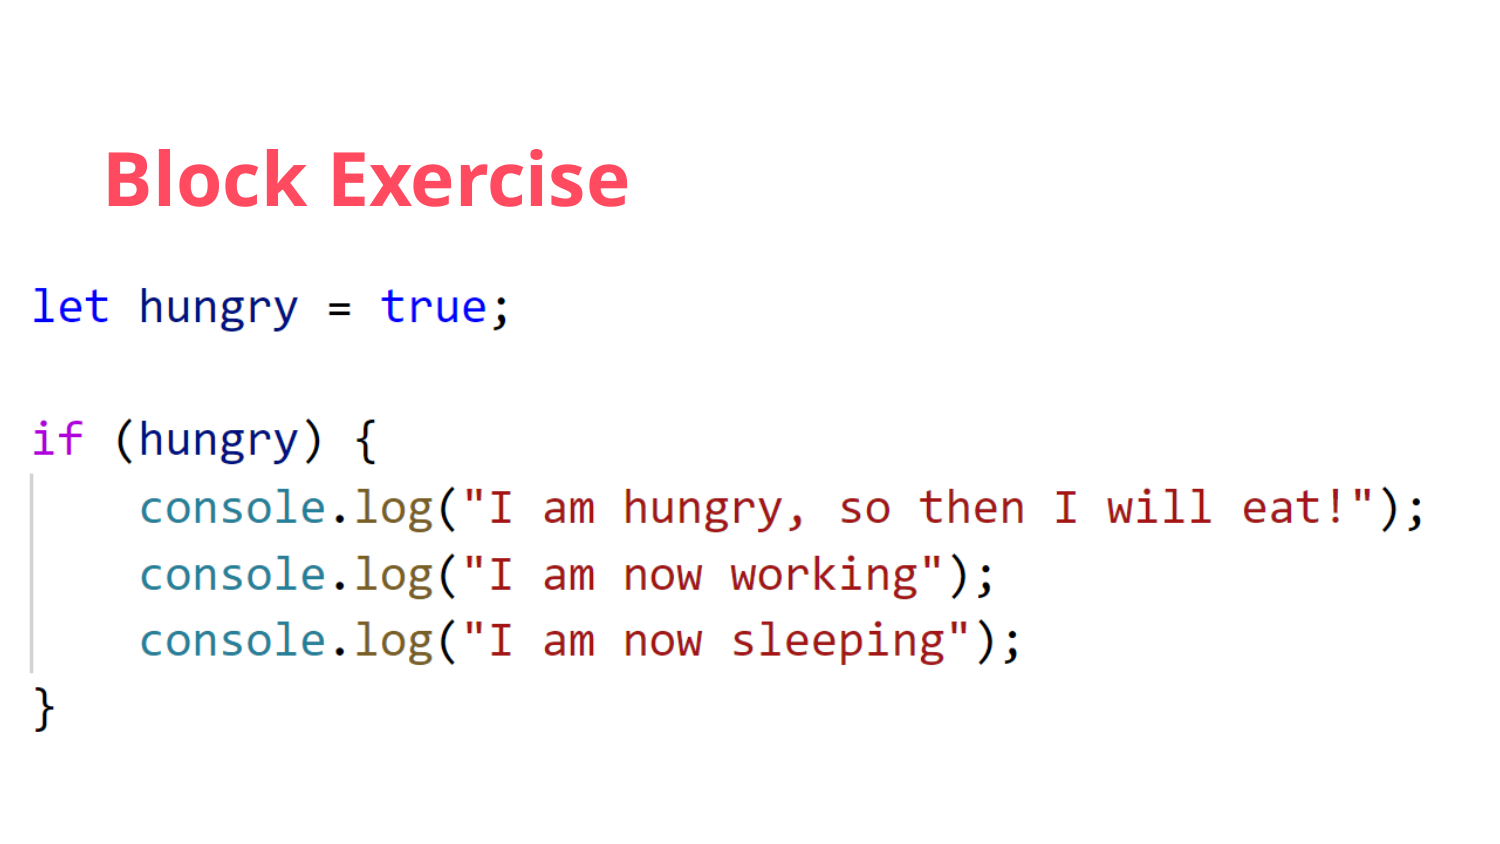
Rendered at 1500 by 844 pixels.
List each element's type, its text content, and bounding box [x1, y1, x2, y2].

picture [24, 267, 1476, 759]
title Block Exercise [87, 116, 941, 243]
